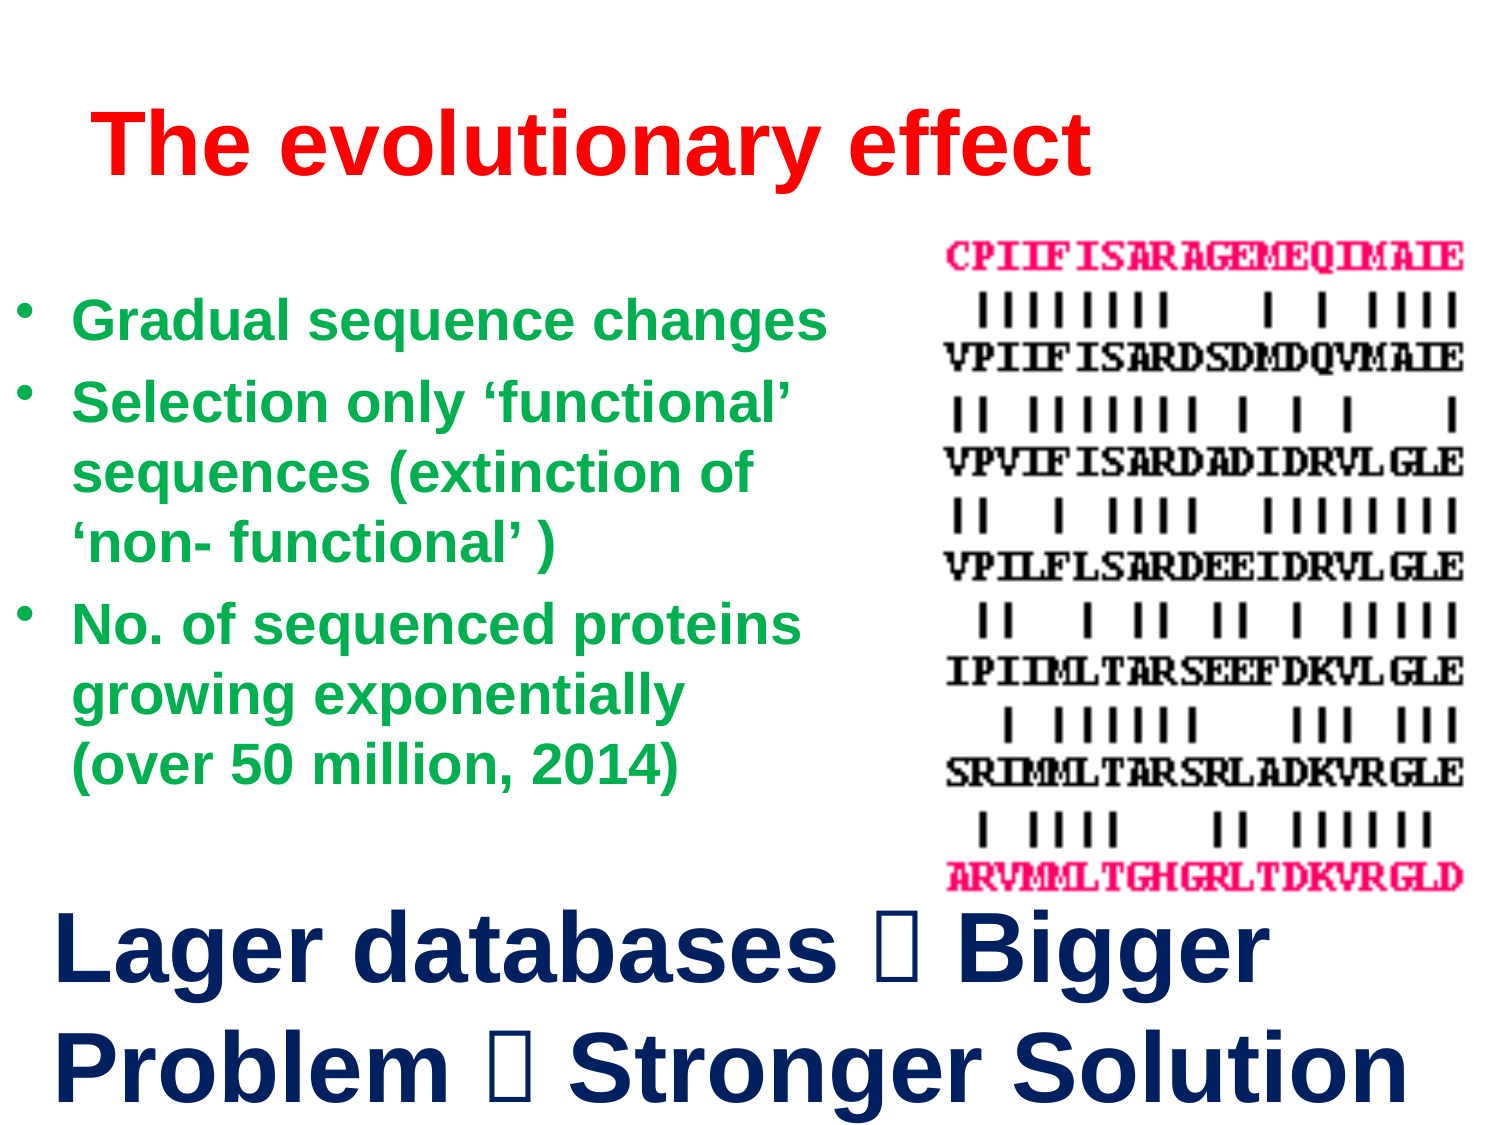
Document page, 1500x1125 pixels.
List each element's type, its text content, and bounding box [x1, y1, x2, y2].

text_box Lager databases  Bigger Problem  Stronger Solution [37, 874, 1450, 1125]
list Gradual sequence changes Selection only ‘functional’ sequences (extinction of ‘non- functional’ ) No. of sequenced proteins growing exponentially (over 50 million, 2014) [0, 274, 851, 1063]
title The evolutionary effect [74, 44, 1426, 233]
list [923, 174, 1488, 913]
